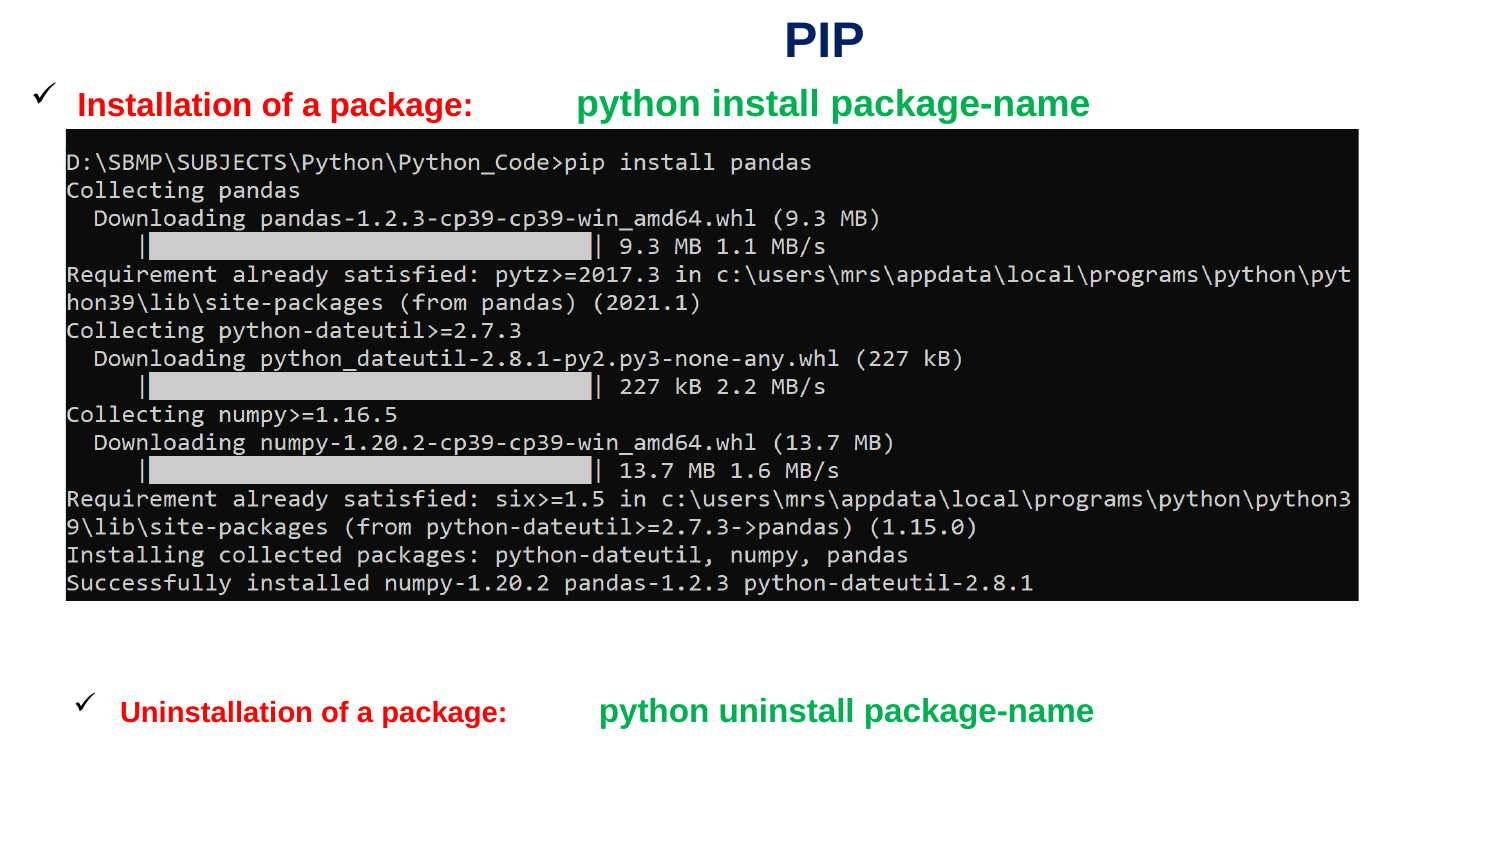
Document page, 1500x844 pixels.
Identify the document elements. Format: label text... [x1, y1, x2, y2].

text_box Installation of a package: python install package-name [15, 71, 1409, 131]
text_box PIP [256, 0, 1393, 71]
text_box Uninstallation of a package: python uninstall package-name [58, 681, 1216, 772]
picture [65, 129, 1359, 601]
